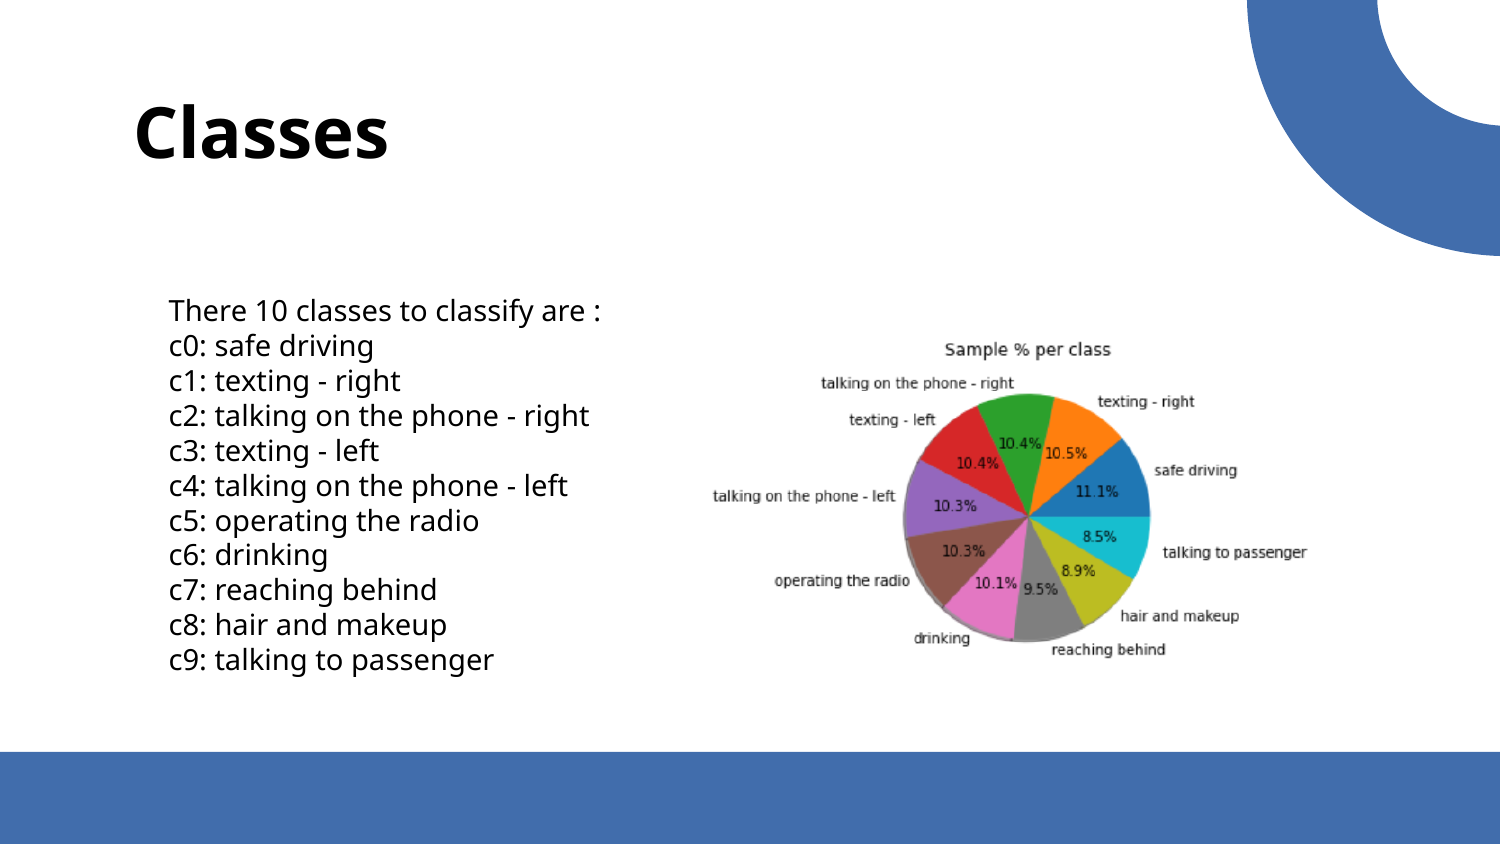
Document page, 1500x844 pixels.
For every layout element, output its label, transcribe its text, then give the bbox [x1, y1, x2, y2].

list There 10 classes to classify are : c0: safe driving c1: texting - right c2: talking on the phone - right c3: texting - left c4: talking on the phone - left c5: operating the radio c6: drinking c7: reaching behind c8: hair and makeup c9: talking to passenger [130, 277, 1430, 688]
picture [682, 307, 1446, 707]
title Classes [118, 72, 1382, 167]
